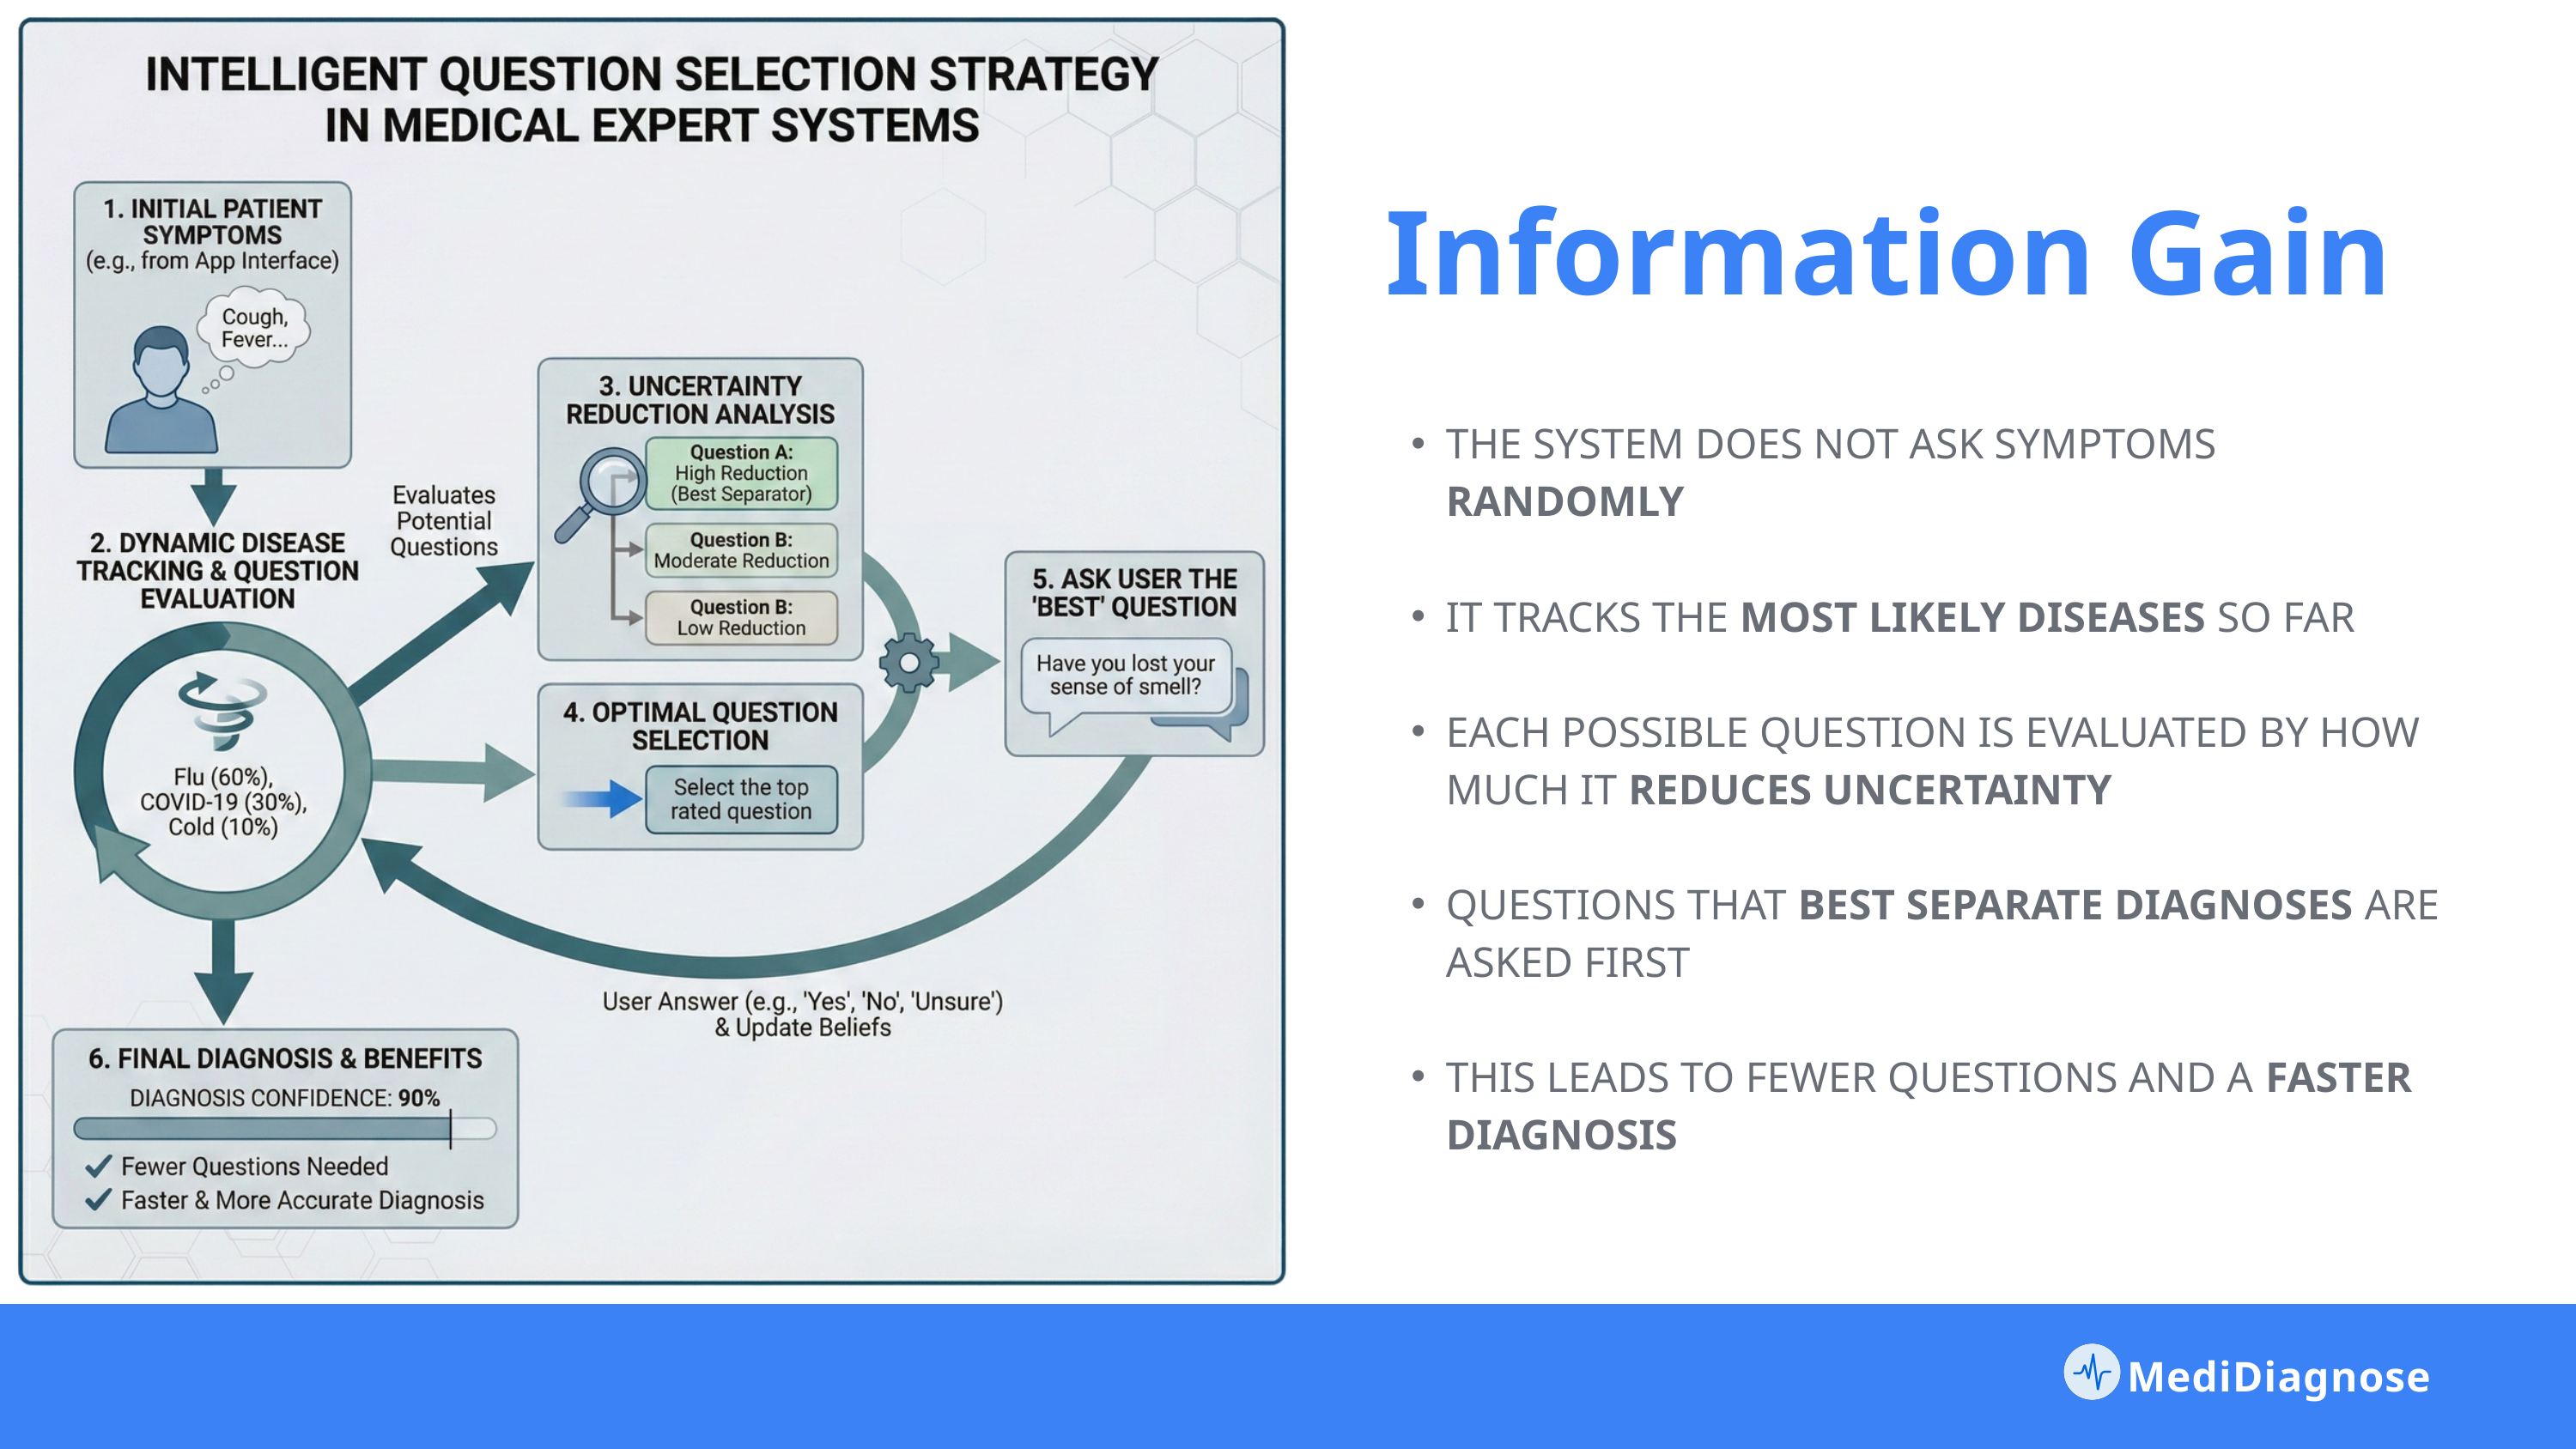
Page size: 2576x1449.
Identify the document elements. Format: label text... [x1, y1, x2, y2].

text_box [0, 0, 1304, 1300]
text_box THE SYSTEM DOES NOT ASK SYMPTOMS RANDOMLY IT TRACKS THE MOST LIKELY DISEASES SO FAR EACH POSSIBLE QUESTION IS EVALUATED BY HOW MUCH IT REDUCES UNCERTAINTY QUESTIONS THAT BEST SEPARATE DIAGNOSES ARE ASKED FIRST THIS LEADS TO FEWER QUESTIONS AND A FASTER DIAGNOSIS [1376, 409, 2467, 1159]
text_box Information Gain [1385, 201, 2458, 318]
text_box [0, 1303, 2576, 1449]
